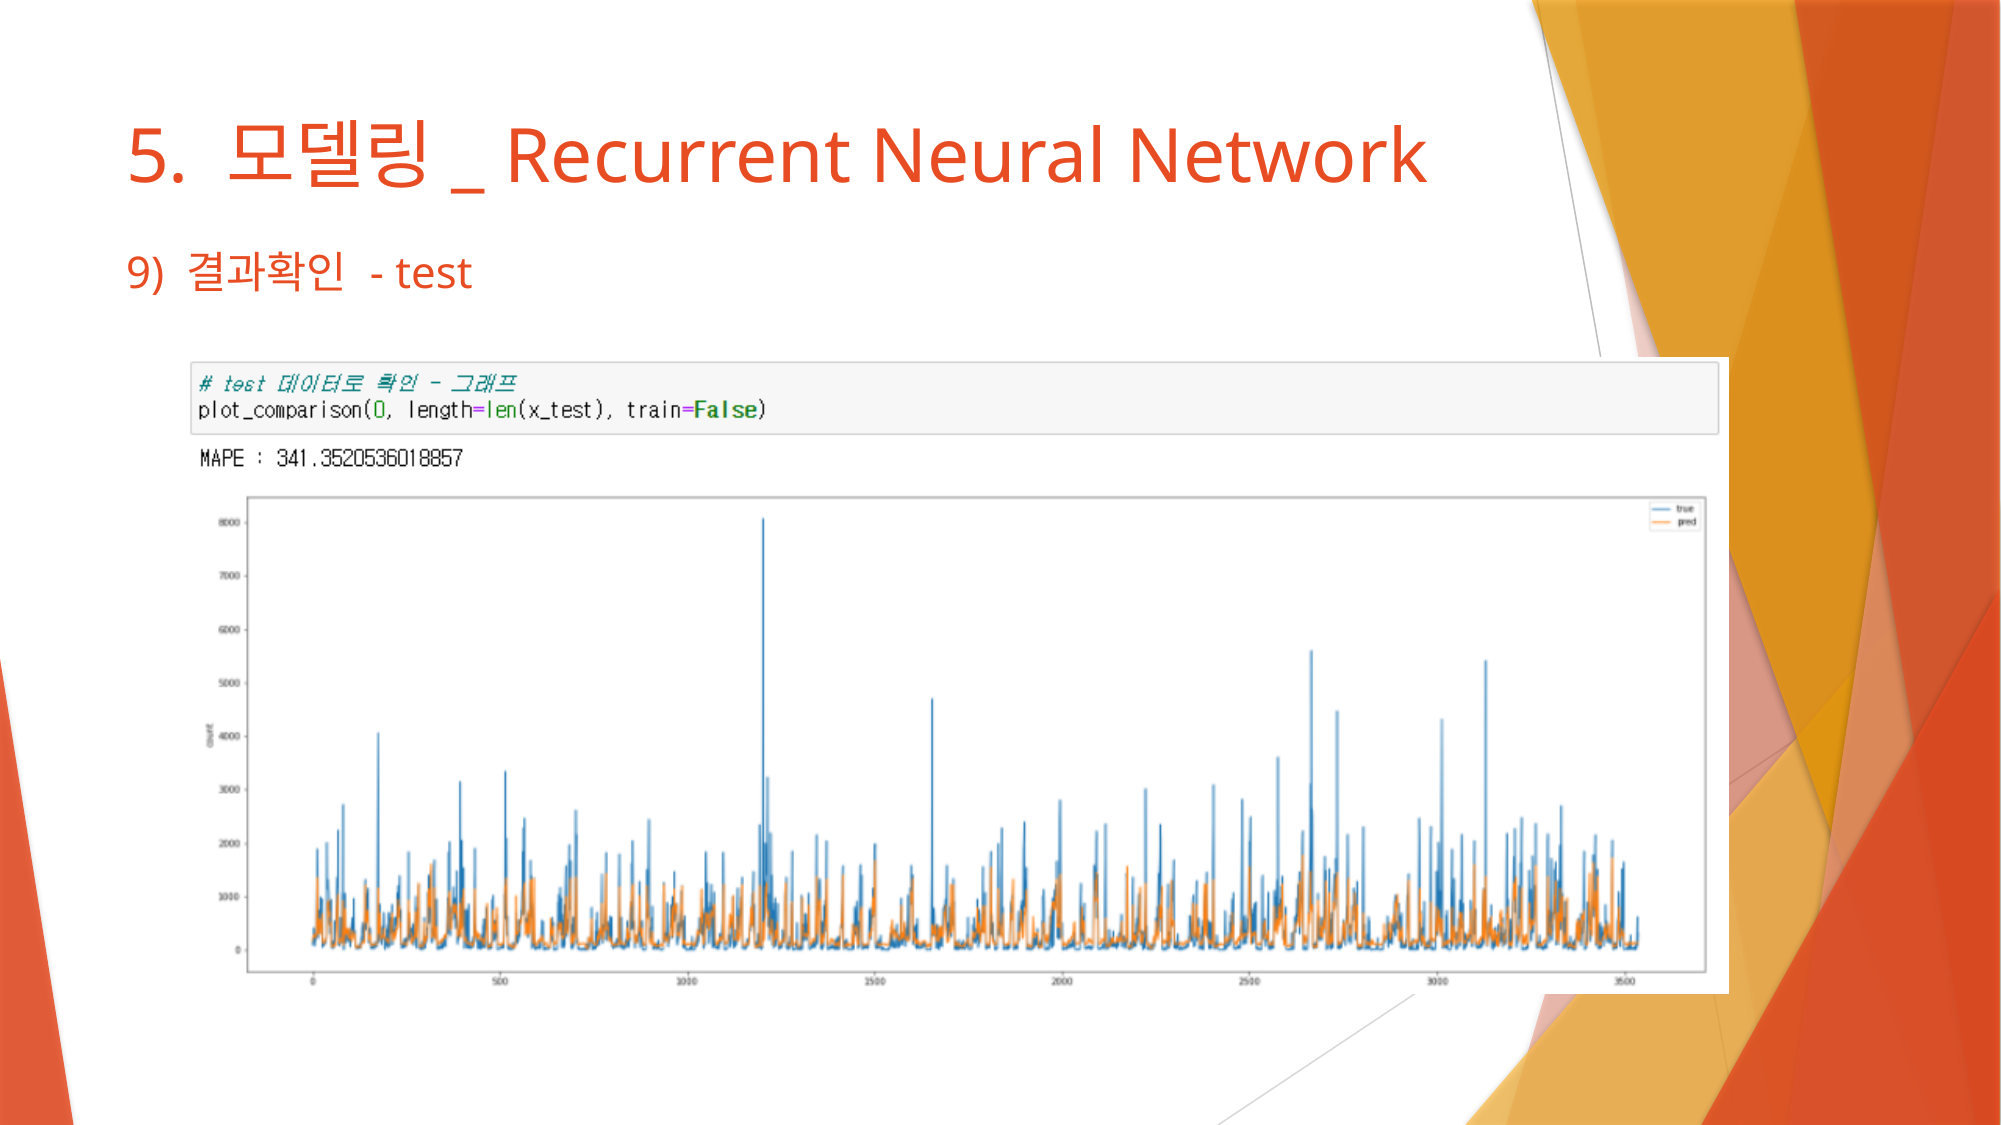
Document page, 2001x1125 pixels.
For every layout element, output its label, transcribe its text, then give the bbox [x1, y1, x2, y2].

text_box 9) 결과확인 - test [111, 225, 1034, 317]
title 5. 모델링_ Recurrent Neural Network [111, 99, 1522, 317]
picture [178, 357, 1730, 995]
